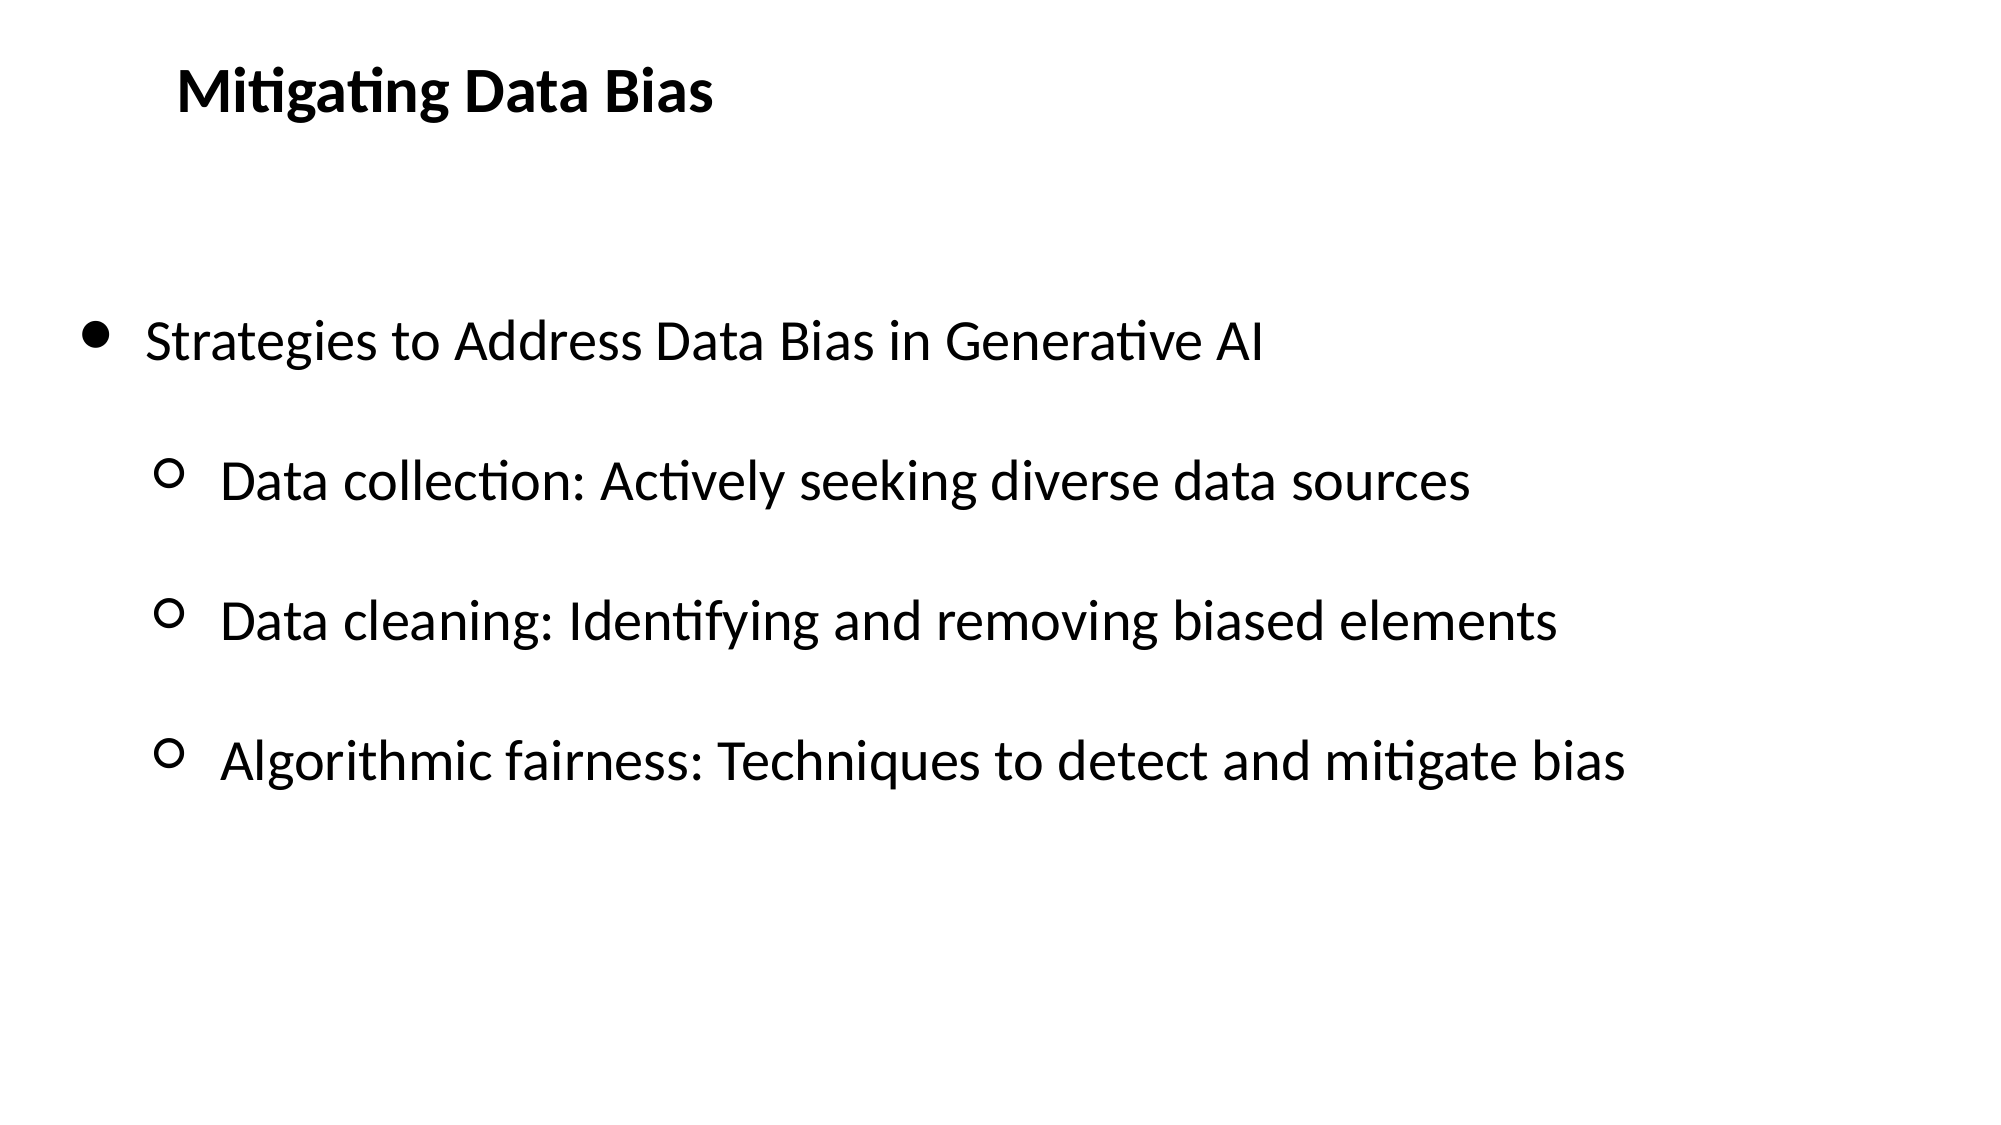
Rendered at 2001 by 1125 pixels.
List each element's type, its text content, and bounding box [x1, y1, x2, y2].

text_box Strategies to Address Data Bias in Generative AI Data collection: Actively seeking diverse data sources Data cleaning: Identifying and removing biased elements Algorithmic fairness: Techniques to detect and mitigate bias [55, 146, 1912, 1044]
text_box Mitigating Data Bias [161, 33, 1912, 146]
